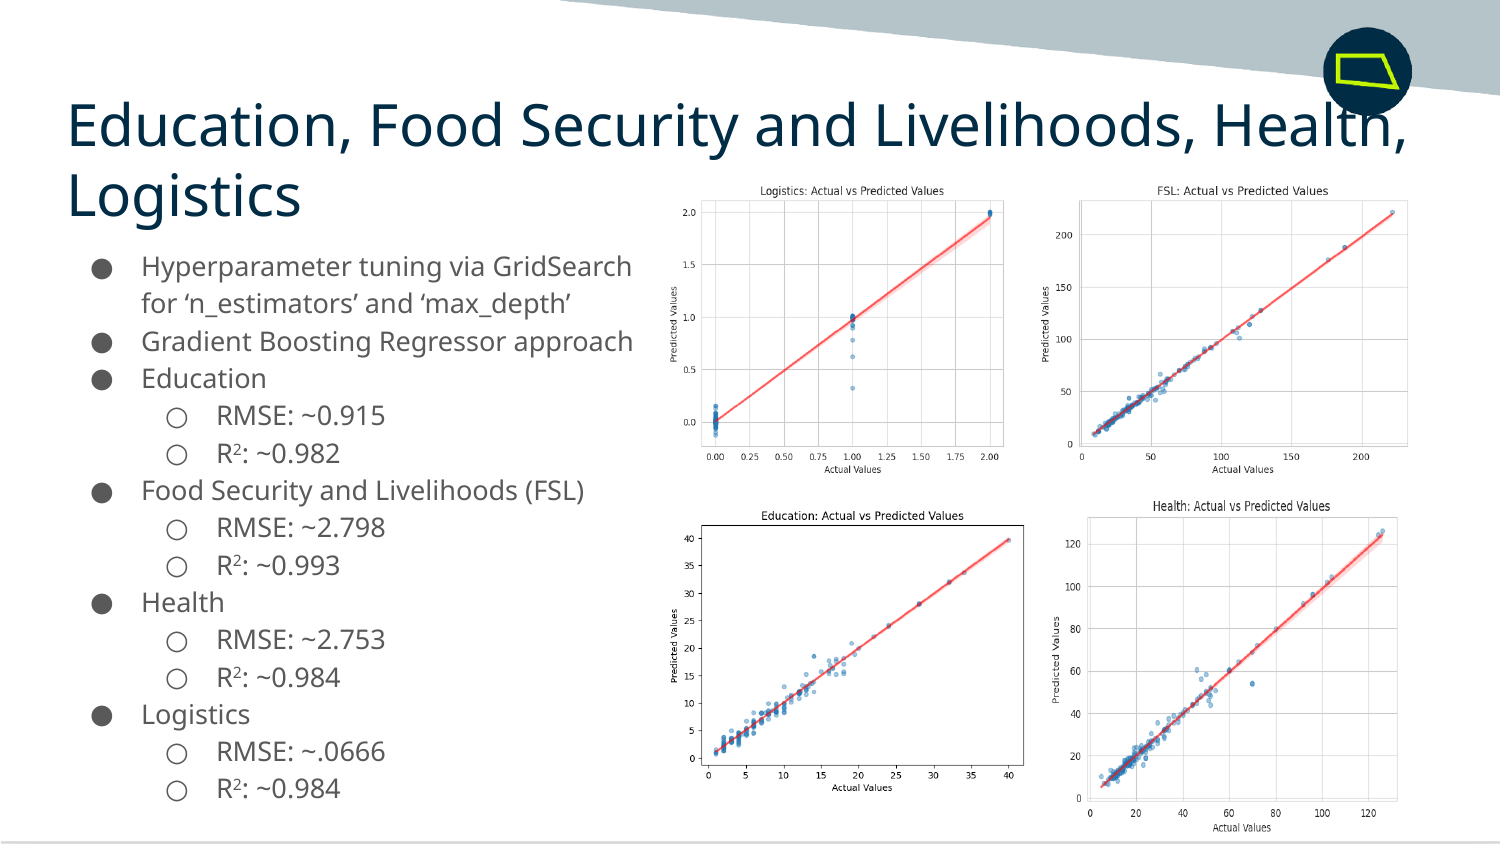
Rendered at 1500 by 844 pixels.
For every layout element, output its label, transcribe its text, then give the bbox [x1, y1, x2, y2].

text_box Education, Food Security and Livelihoods, Health, Logistics [51, 72, 1449, 167]
picture [0, 0, 1500, 844]
text_box Hyperparameter tuning via GridSearch for ‘n_estimators’ and ‘max_depth’ Gradient Boosting Regressor approach Education RMSE: ~0.915 R2: ~0.982 Food Security and Livelihoods (FSL) RMSE: ~2.798 R2: ~0.993 Health RMSE: ~2.753 R2: ~0.984 Logistics RMSE: ~.0666 R2: ~0.984 [51, 229, 671, 799]
